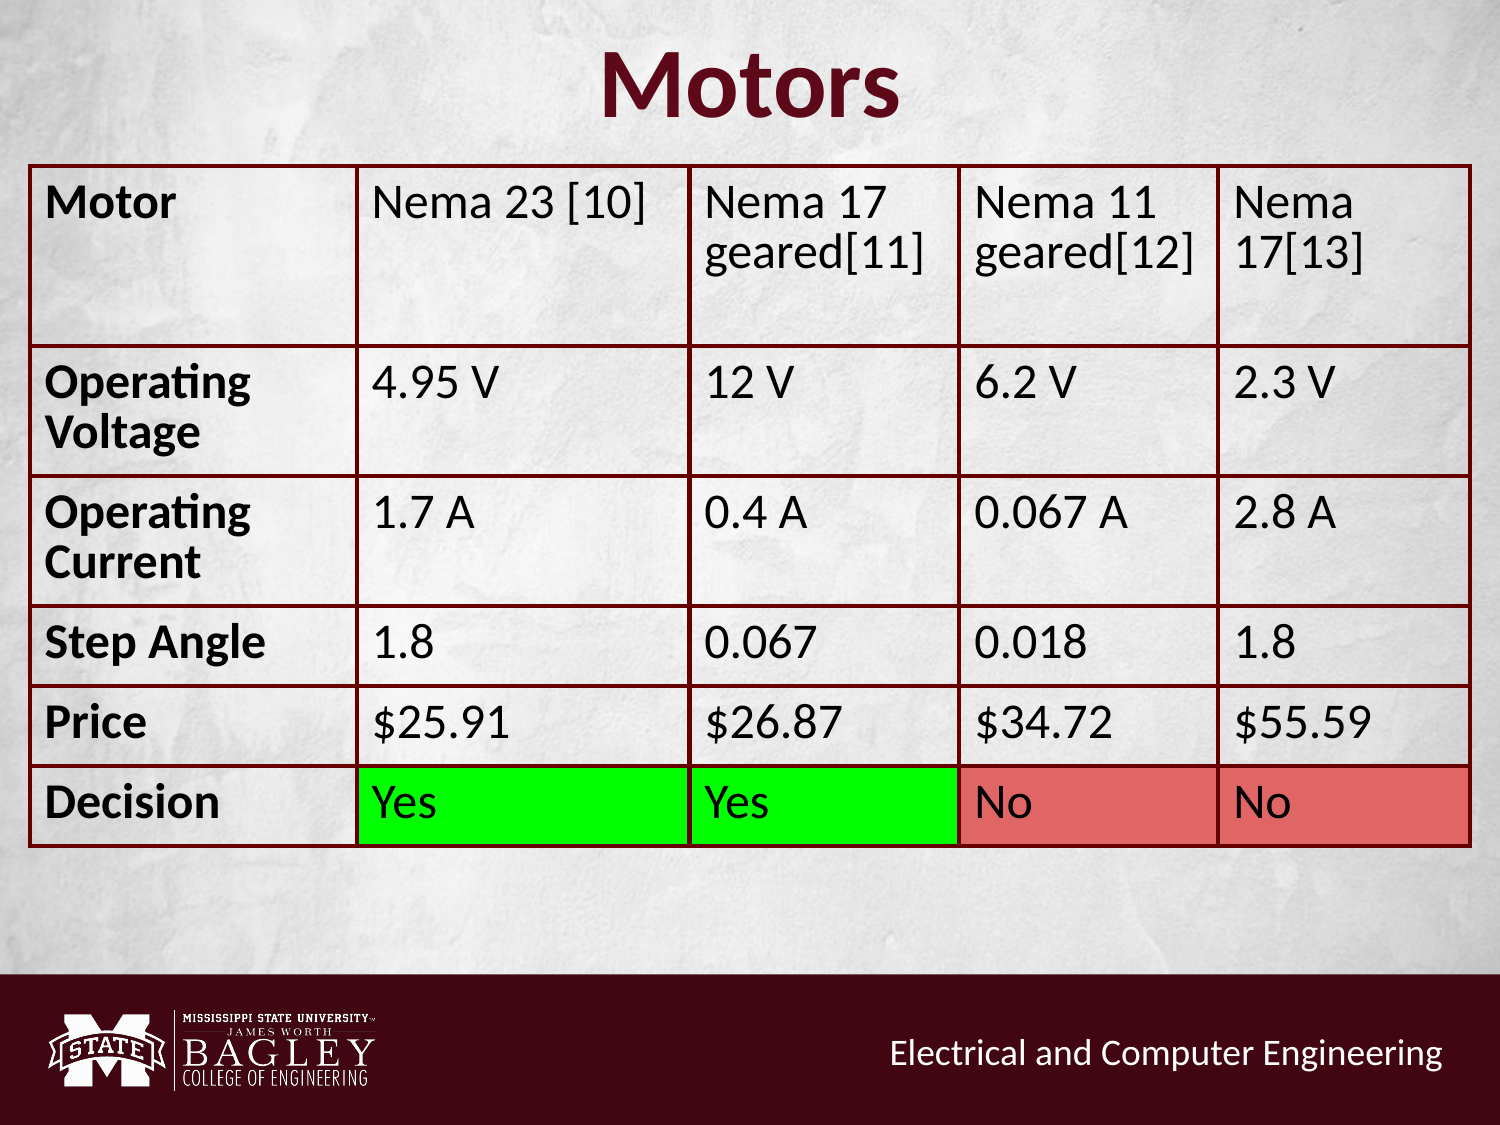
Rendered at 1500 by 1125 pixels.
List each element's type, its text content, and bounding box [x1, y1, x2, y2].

table_cell $26.87 [692, 688, 957, 764]
table_header Nema 17[13] [1220, 168, 1468, 344]
title Motors [83, 28, 1417, 127]
table_cell $34.72 [961, 688, 1216, 764]
table_cell 12 V [692, 348, 957, 474]
table_cell 2.8 A [1220, 478, 1468, 604]
table_header Motor [32, 168, 355, 344]
table_header Nema 17 geared[11] [692, 168, 957, 344]
table_cell Decision [32, 768, 355, 844]
table_cell 0.067 A [961, 478, 1216, 604]
table_cell Operating Current [32, 478, 355, 604]
table_header Nema 11 geared[12] [961, 168, 1216, 344]
table_cell 1.8 [1220, 608, 1468, 684]
table_cell 6.2 V [961, 348, 1216, 474]
table_cell 1.7 A [359, 478, 687, 604]
table_cell Operating Voltage [32, 348, 355, 474]
table_header Nema 23 [10] [359, 168, 687, 344]
table_cell 1.8 [359, 608, 687, 684]
table_cell Price [32, 688, 355, 764]
table_cell 0.4 A [692, 478, 957, 604]
table_cell No [961, 768, 1216, 844]
table_cell $25.91 [359, 688, 687, 764]
table_cell $55.59 [1220, 688, 1468, 764]
table_cell 4.95 V [359, 348, 687, 474]
picture [35, 1002, 387, 1098]
table_cell 2.3 V [1220, 348, 1468, 474]
table_cell 0.018 [961, 608, 1216, 684]
table_cell No [1220, 768, 1468, 844]
table_cell Step Angle [32, 608, 355, 684]
table_cell Yes [692, 768, 957, 844]
table_cell Yes [359, 768, 687, 844]
table_cell 0.067 [692, 608, 957, 684]
